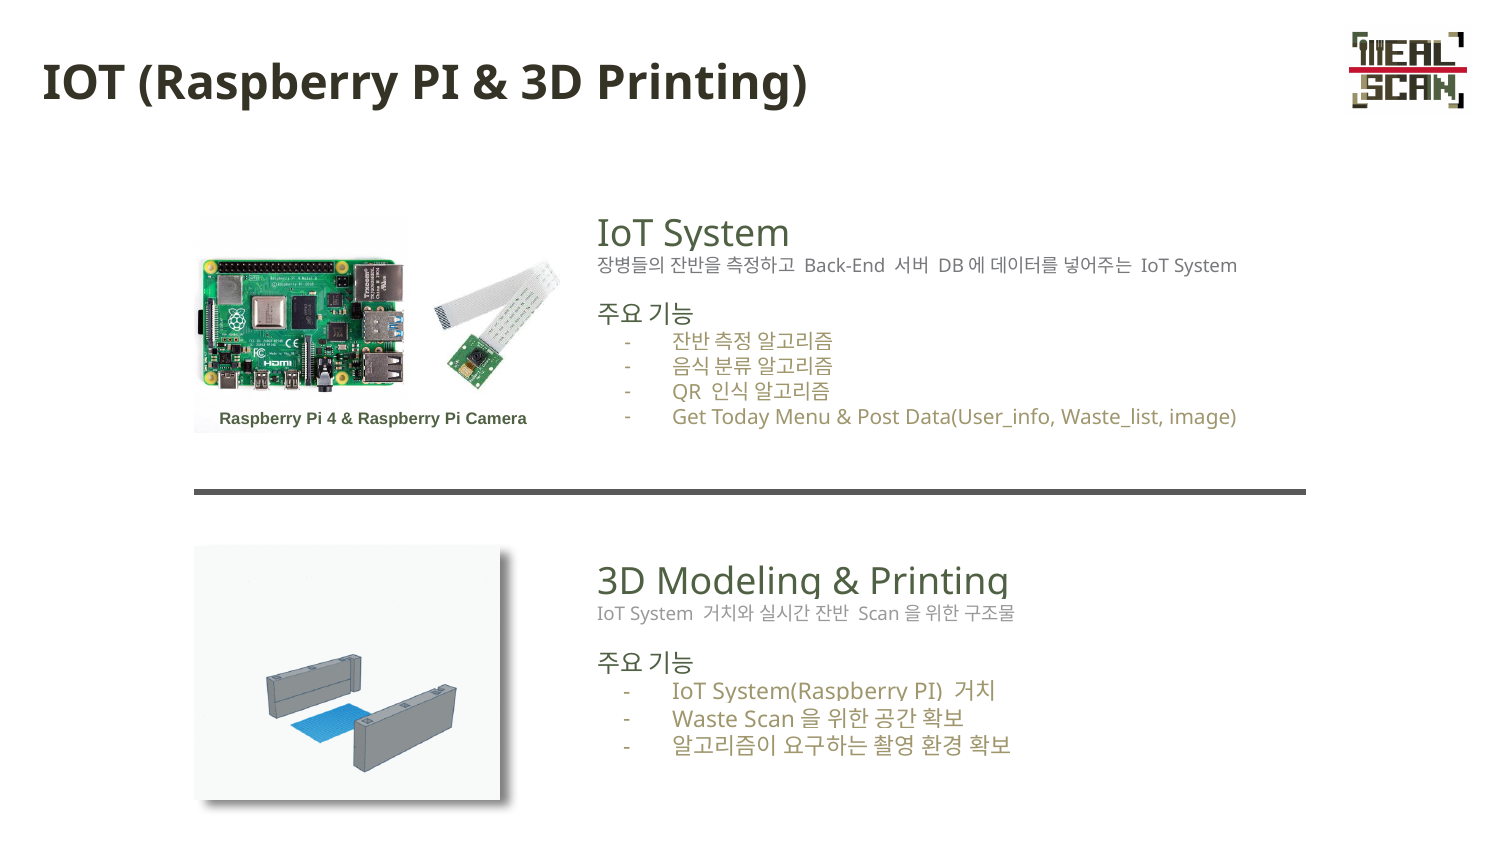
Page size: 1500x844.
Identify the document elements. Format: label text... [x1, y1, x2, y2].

picture [1343, 25, 1473, 115]
picture [194, 546, 501, 801]
text_box IOT (Raspberry PI & 3D Printing) [27, 36, 1037, 125]
text_box IoT System 장병들의 잔반을 측정하고 Back-End 서버 DB에 데이터를 넣어주는 IoT System 주요 기능 잔반 측정 알고리즘 음식 분류 알고리즘 QR 인식 알고리즘 Get Today Menu & Post Data(User_info, Waste_list, image) [582, 193, 1306, 444]
text_box Raspberry Pi 4 & Raspberry Pi Camera [204, 393, 552, 463]
picture [194, 217, 411, 433]
text_box 3D Modeling & Printing IoT System 거치와 실시간 잔반 Scan을 위한 구조물 주요 기능 IoT System(Raspberry PI) 거치 Waste Scan을 위한 공간 확보 알고리즘이 요구하는 촬영 환경 확보 [582, 542, 1306, 775]
picture [427, 256, 565, 394]
